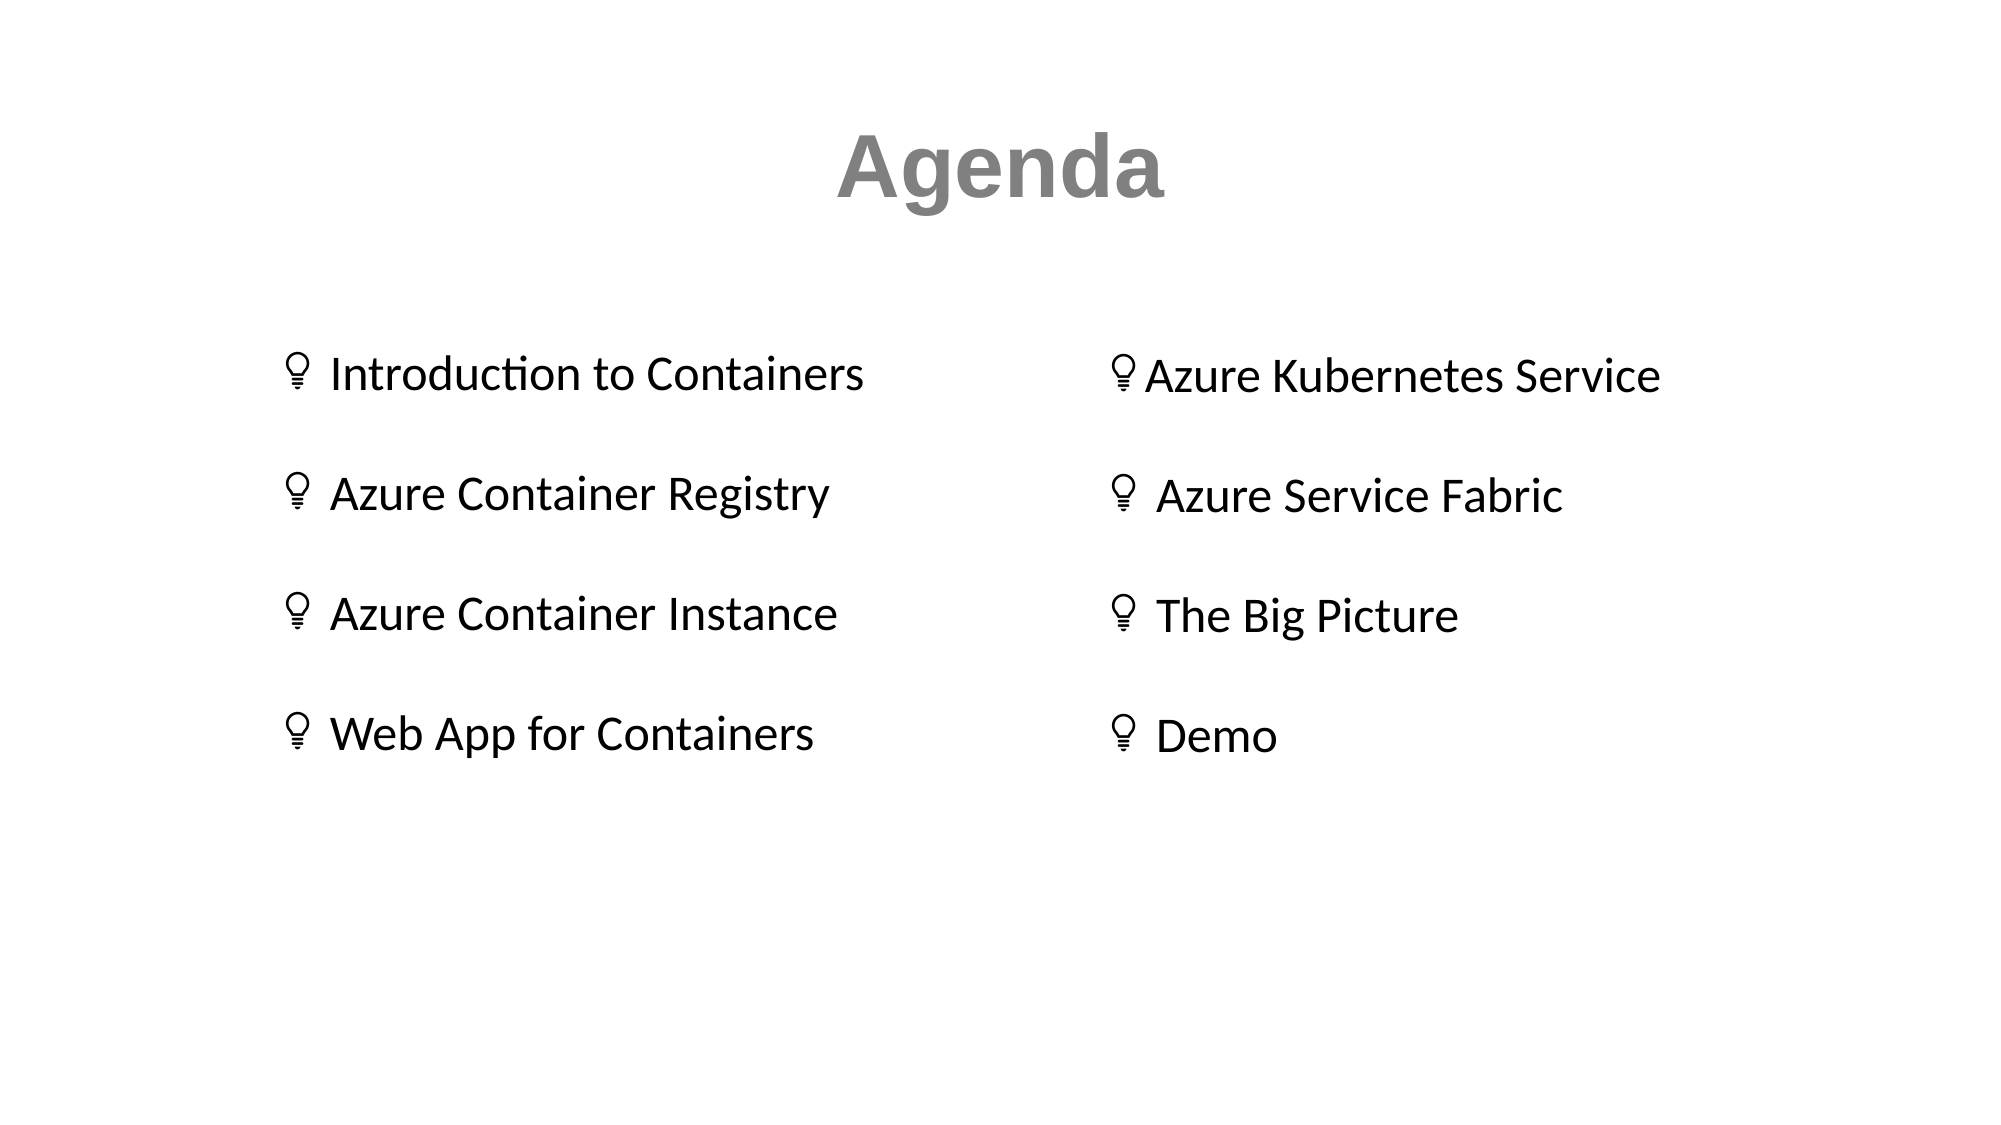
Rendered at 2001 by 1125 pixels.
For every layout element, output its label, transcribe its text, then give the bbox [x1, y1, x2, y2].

picture [276, 589, 319, 632]
picture [1102, 591, 1145, 634]
picture [1102, 711, 1145, 754]
title Agenda [137, 59, 1863, 278]
picture [1102, 351, 1145, 394]
picture [1102, 471, 1145, 514]
picture [276, 469, 319, 512]
picture [276, 349, 319, 392]
text_box Introduction to Containers Azure Container Registry Azure Container Instance Web App for Containers [261, 332, 939, 835]
text_box Azure Kubernetes Service Azure Service Fabric The Big Picture Demo [1088, 335, 1765, 837]
picture [276, 709, 319, 752]
